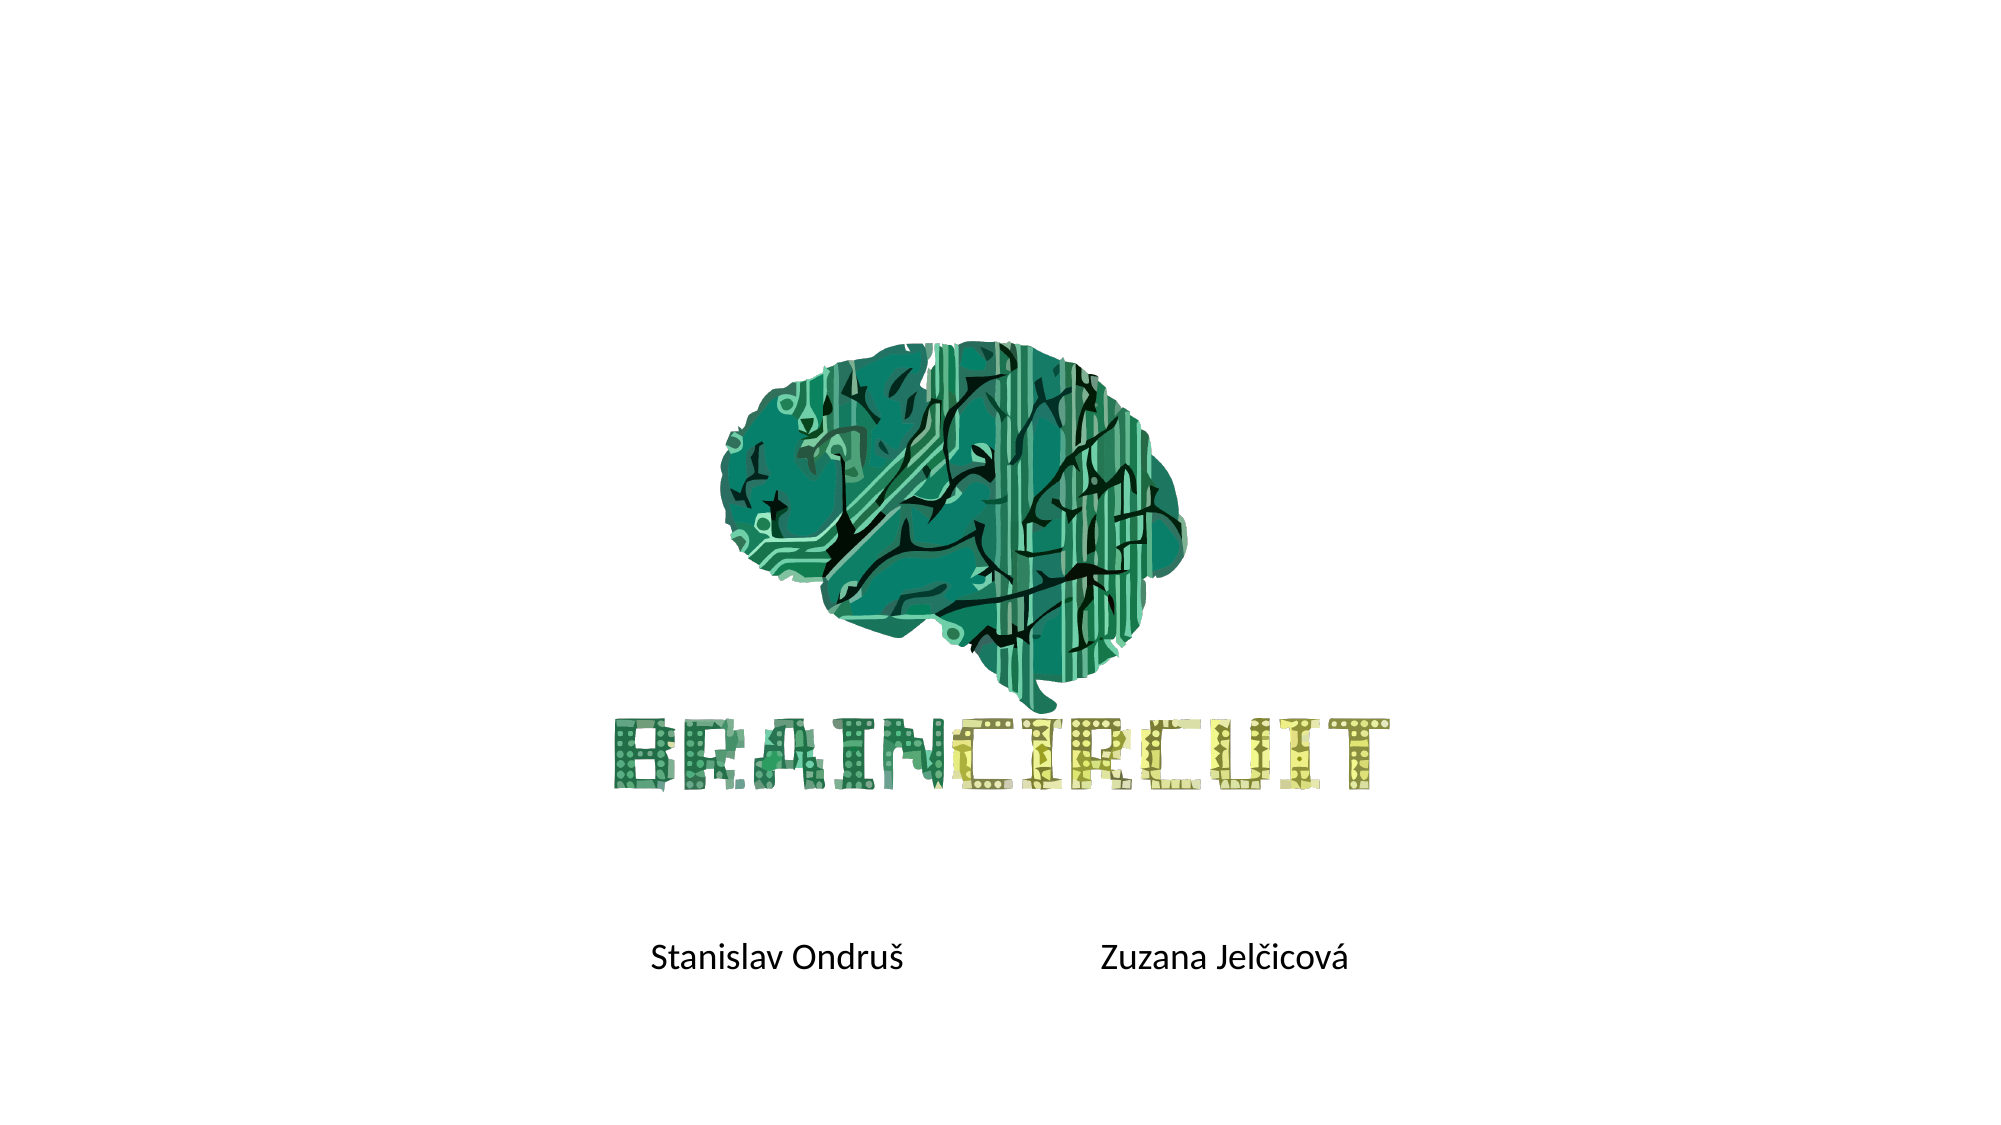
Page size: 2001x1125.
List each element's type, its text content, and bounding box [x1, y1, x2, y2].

text_box Stanislav Ondruš Zuzana Jelčicová [0, 924, 2000, 985]
picture [605, 321, 1395, 804]
